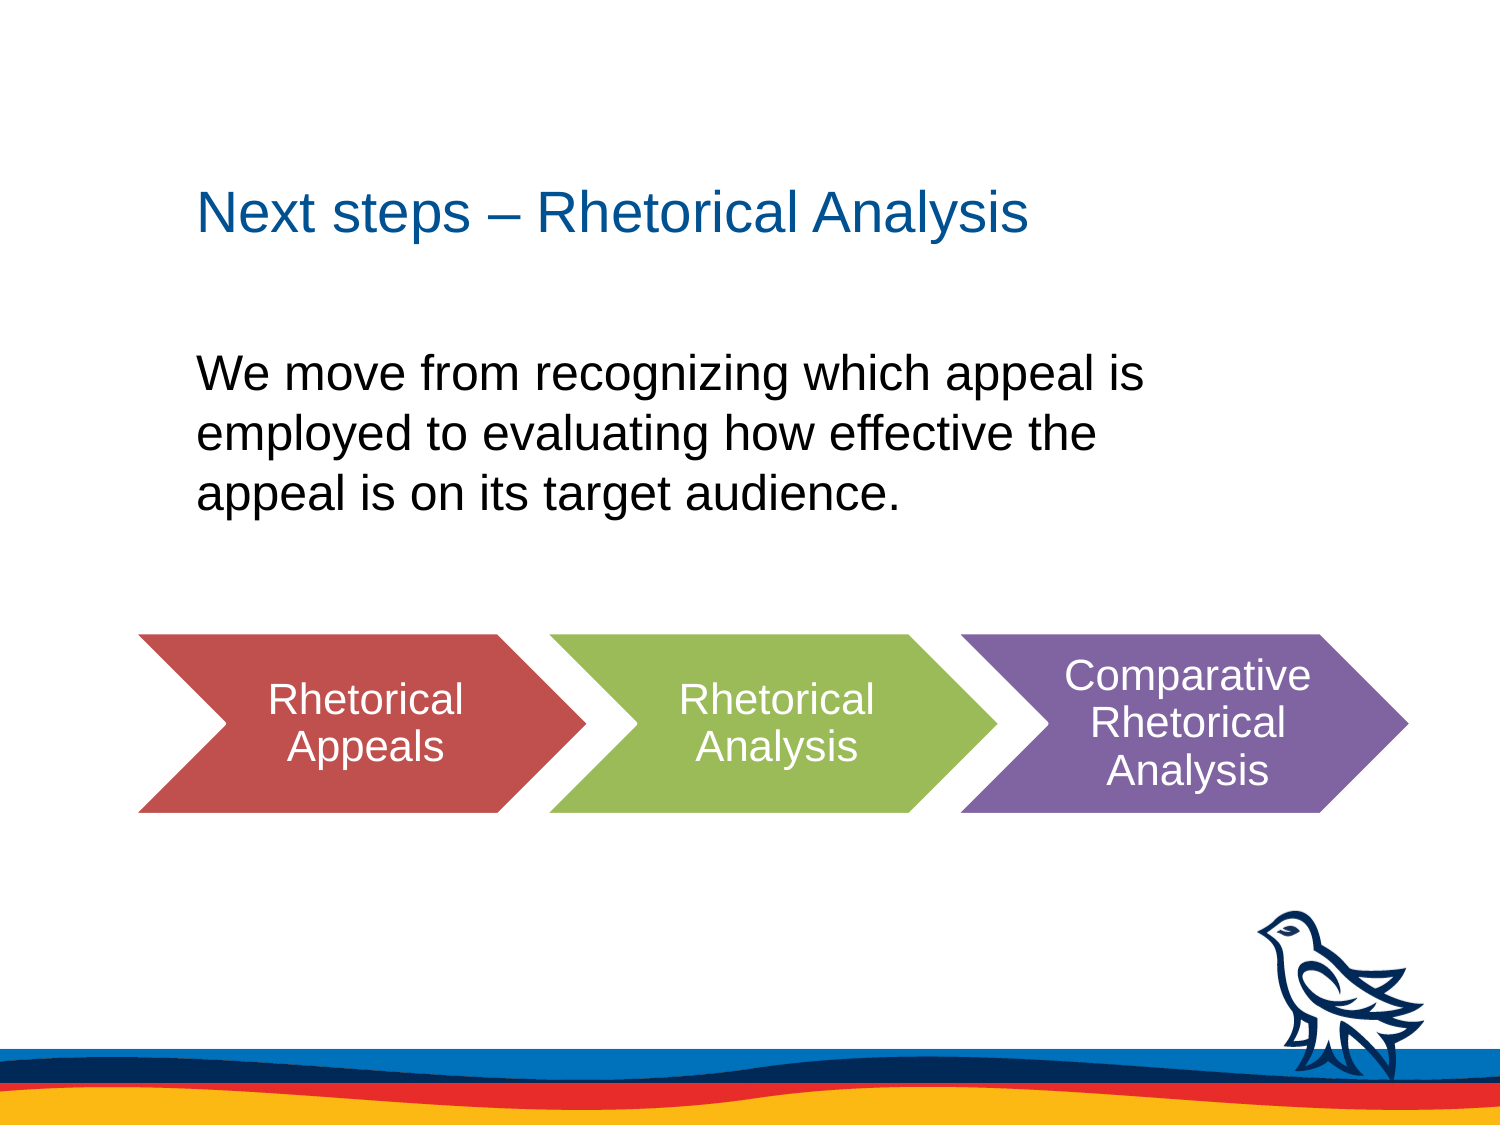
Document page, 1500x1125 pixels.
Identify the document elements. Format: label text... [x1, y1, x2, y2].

title Next steps – Rhetorical Analysis [181, 115, 1209, 304]
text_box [132, 381, 1413, 1066]
list We move from recognizing which appeal is employed to evaluating how effective the appeal is on its target audience. [181, 333, 1209, 380]
picture [0, 0, 1500, 1125]
